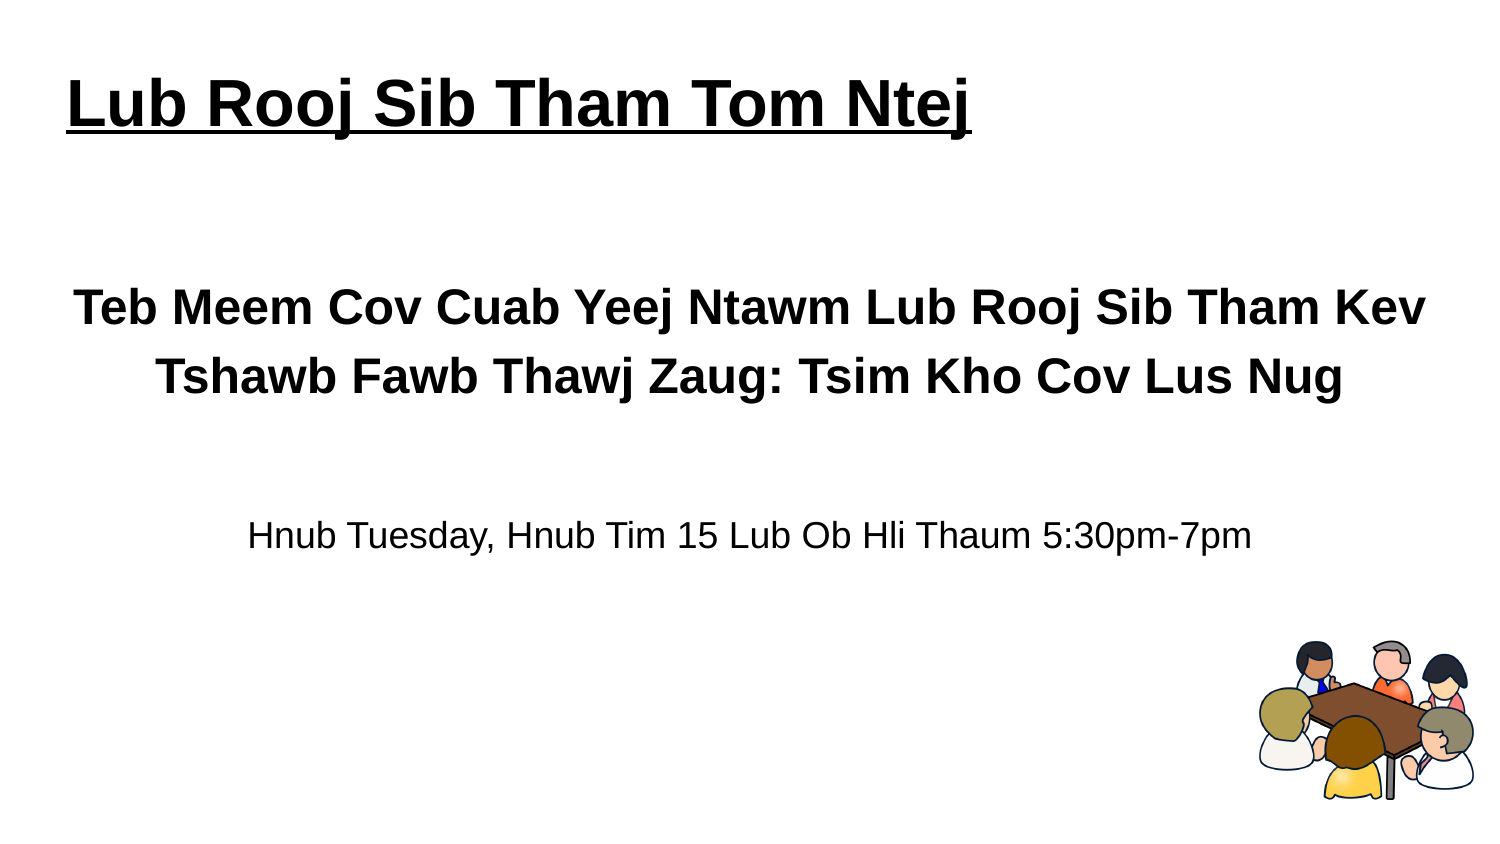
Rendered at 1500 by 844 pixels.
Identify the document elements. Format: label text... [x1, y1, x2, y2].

picture [1257, 611, 1475, 829]
title Lub Rooj Sib Tham Tom Ntej [51, 44, 1449, 139]
list Teb Meem Cov Cuab Yeej Ntawm Lub Rooj Sib Tham Kev Tshawb Fawb Thawj Zaug: Tsim Kho Cov Lus Nug Hnub Tuesday, Hnub Tim 15 Lub Ob Hli Thaum 5:30pm-7pm [51, 250, 1449, 750]
